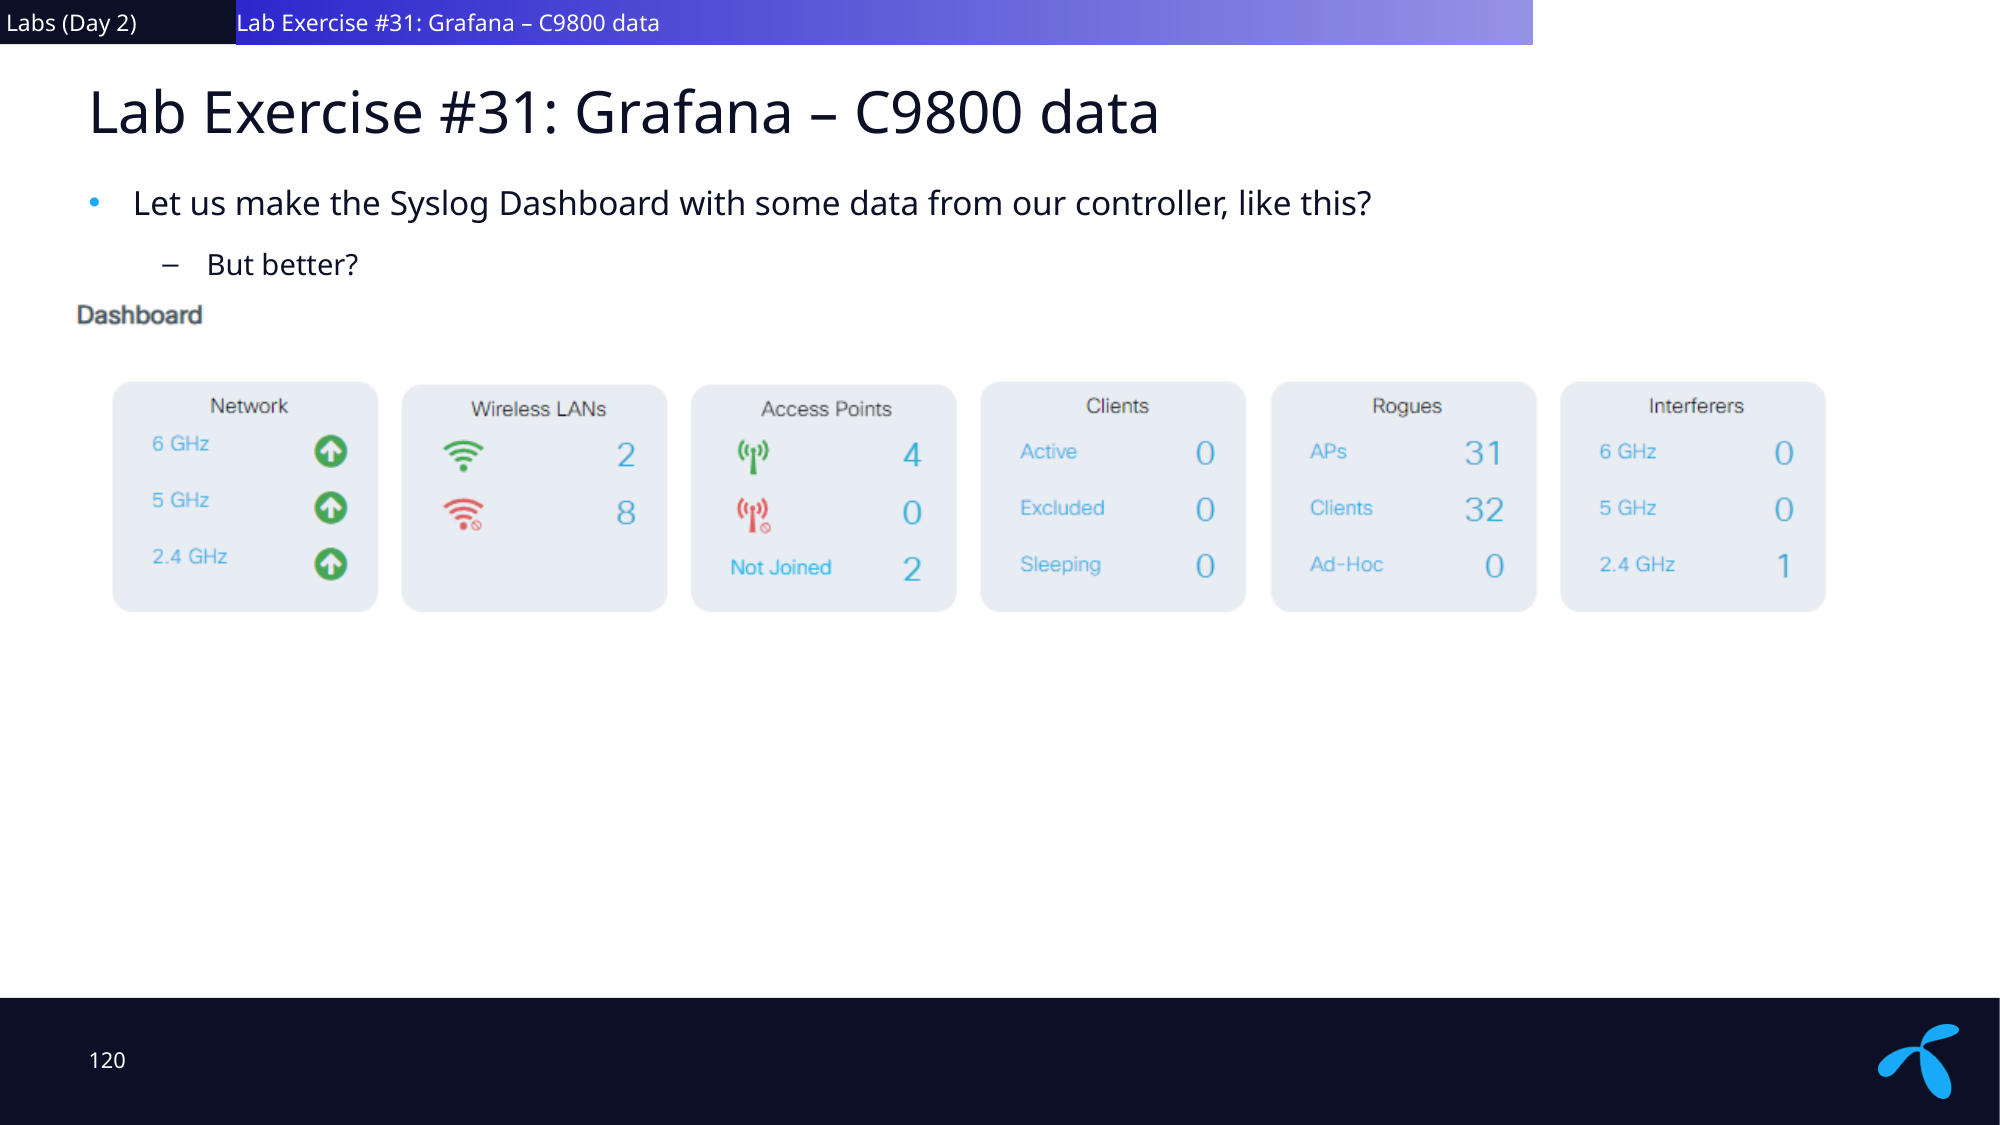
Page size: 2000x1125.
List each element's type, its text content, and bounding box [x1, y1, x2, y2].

text_box Lab Exercise #31: Grafana – C9800 data [236, 0, 1533, 45]
title Lab Exercise #31: Grafana – C9800 data [88, 70, 1911, 160]
picture [54, 294, 1842, 639]
text_box Let us make the Syslog Dashboard with some data from our controller, like this? But better? [88, 650, 1808, 1125]
picture [1878, 1024, 1959, 1099]
footer Labs (Day 2) [0, 0, 236, 45]
text_box Let us make the Syslog Dashboard with some data from our controller, like this? But better? [88, 148, 1808, 293]
